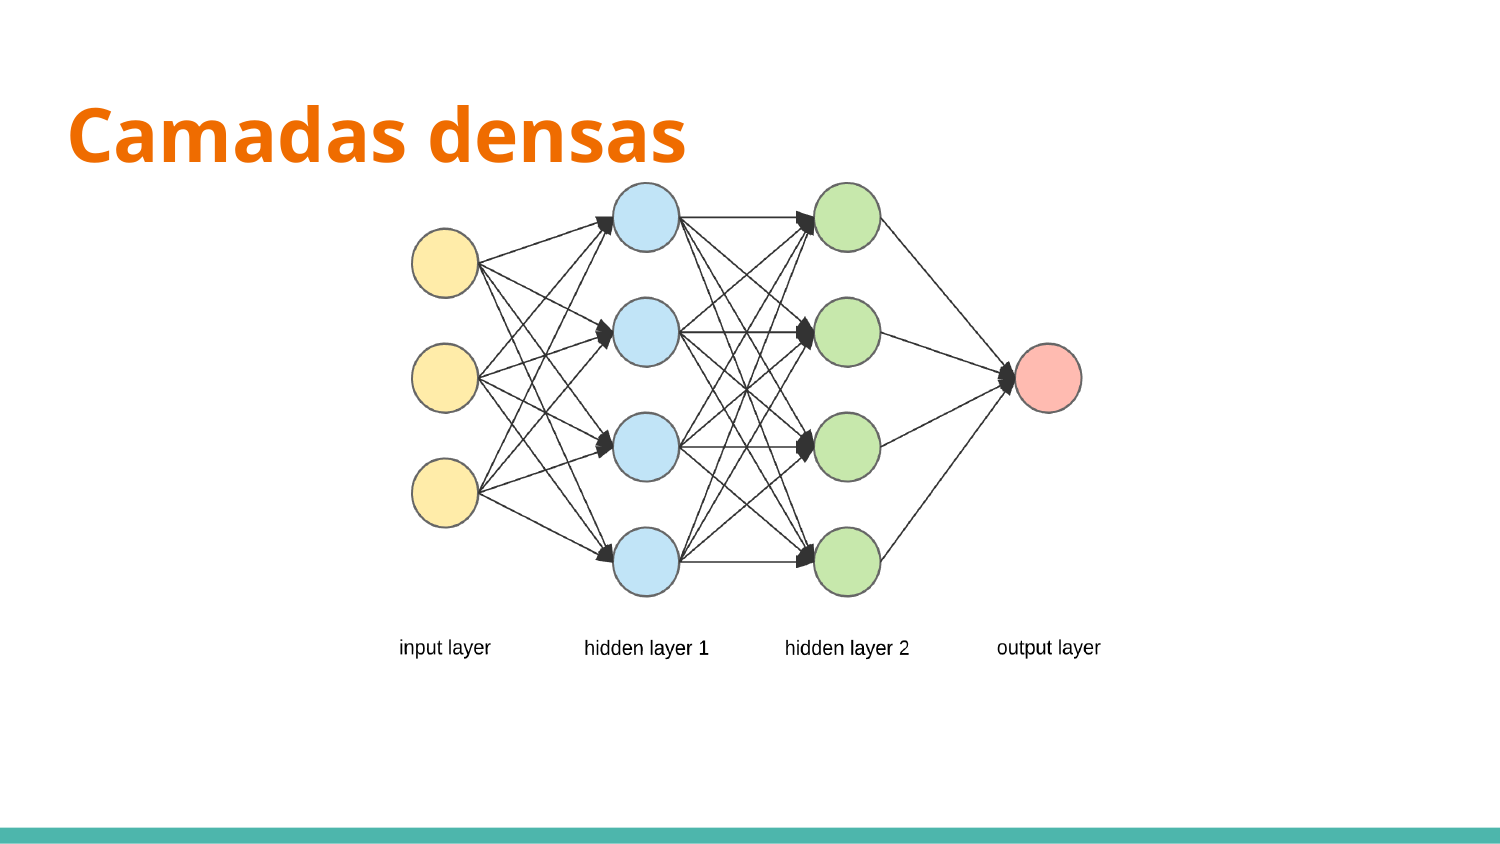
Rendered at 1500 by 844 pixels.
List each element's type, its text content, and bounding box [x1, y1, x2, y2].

picture [385, 174, 1115, 670]
title Camadas densas [51, 72, 1449, 189]
